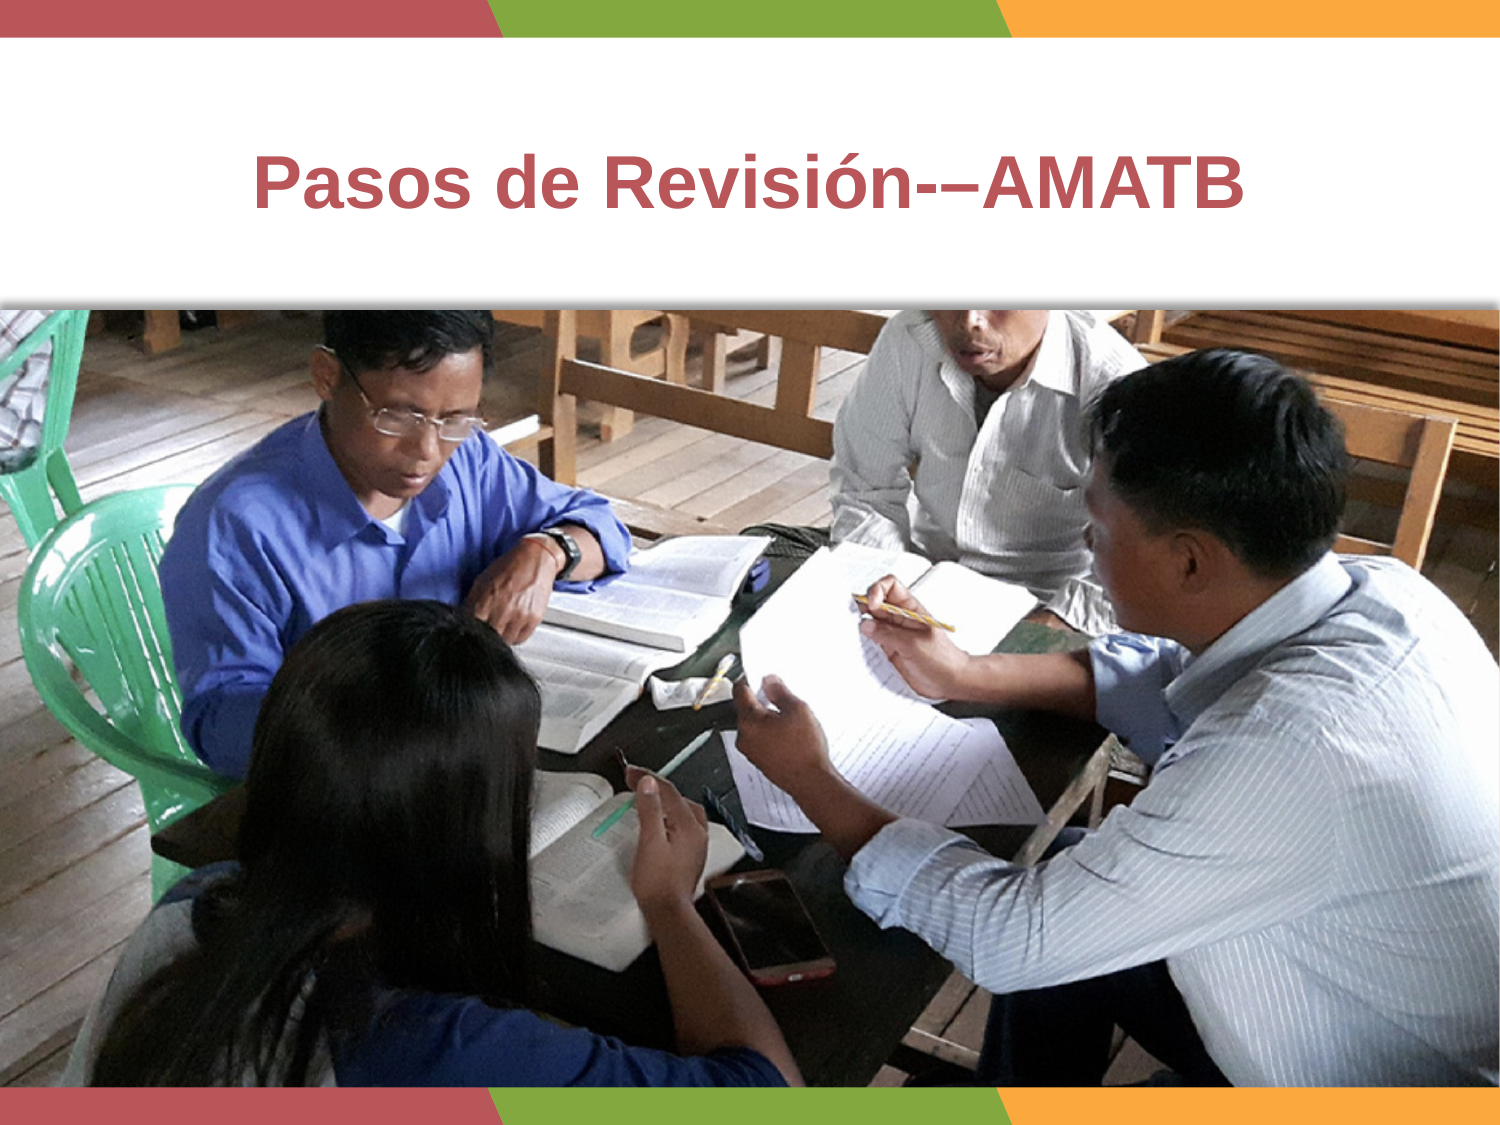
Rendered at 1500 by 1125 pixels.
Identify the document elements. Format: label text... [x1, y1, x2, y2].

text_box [0, 1087, 1500, 1125]
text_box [0, 0, 1500, 38]
text_box Pasos de Revisión-–AMATB [27, 125, 1473, 231]
picture [0, 310, 1500, 1087]
